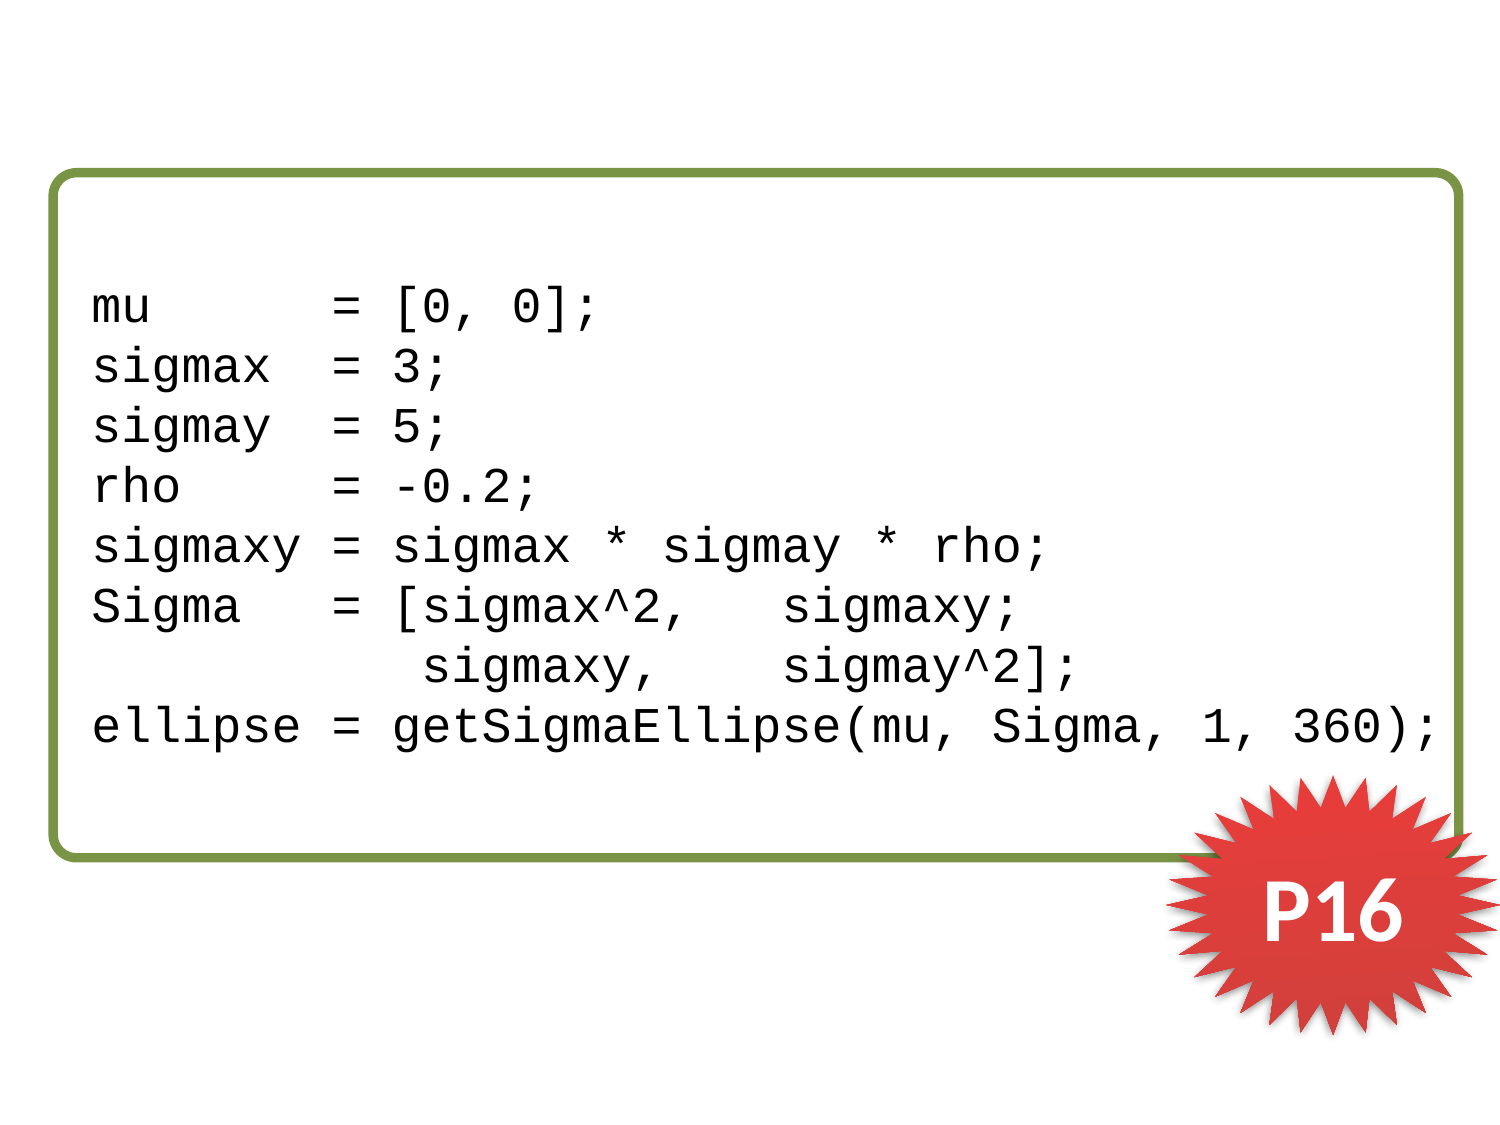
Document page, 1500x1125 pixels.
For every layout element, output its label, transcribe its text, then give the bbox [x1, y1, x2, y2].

text_box [51, 171, 1461, 860]
text_box mu = [0, 0]; sigmax = 3; sigmay = 5; rho = -0.2; sigmaxy = sigmax * sigmay * rho; Sigma = [sigmax^2, sigmaxy; sigmaxy, sigmay^2]; ellipse = getSigmaEllipse(mu, Sigma, 1, 360); [76, 265, 1500, 760]
text_box P16 [1166, 775, 1500, 1035]
